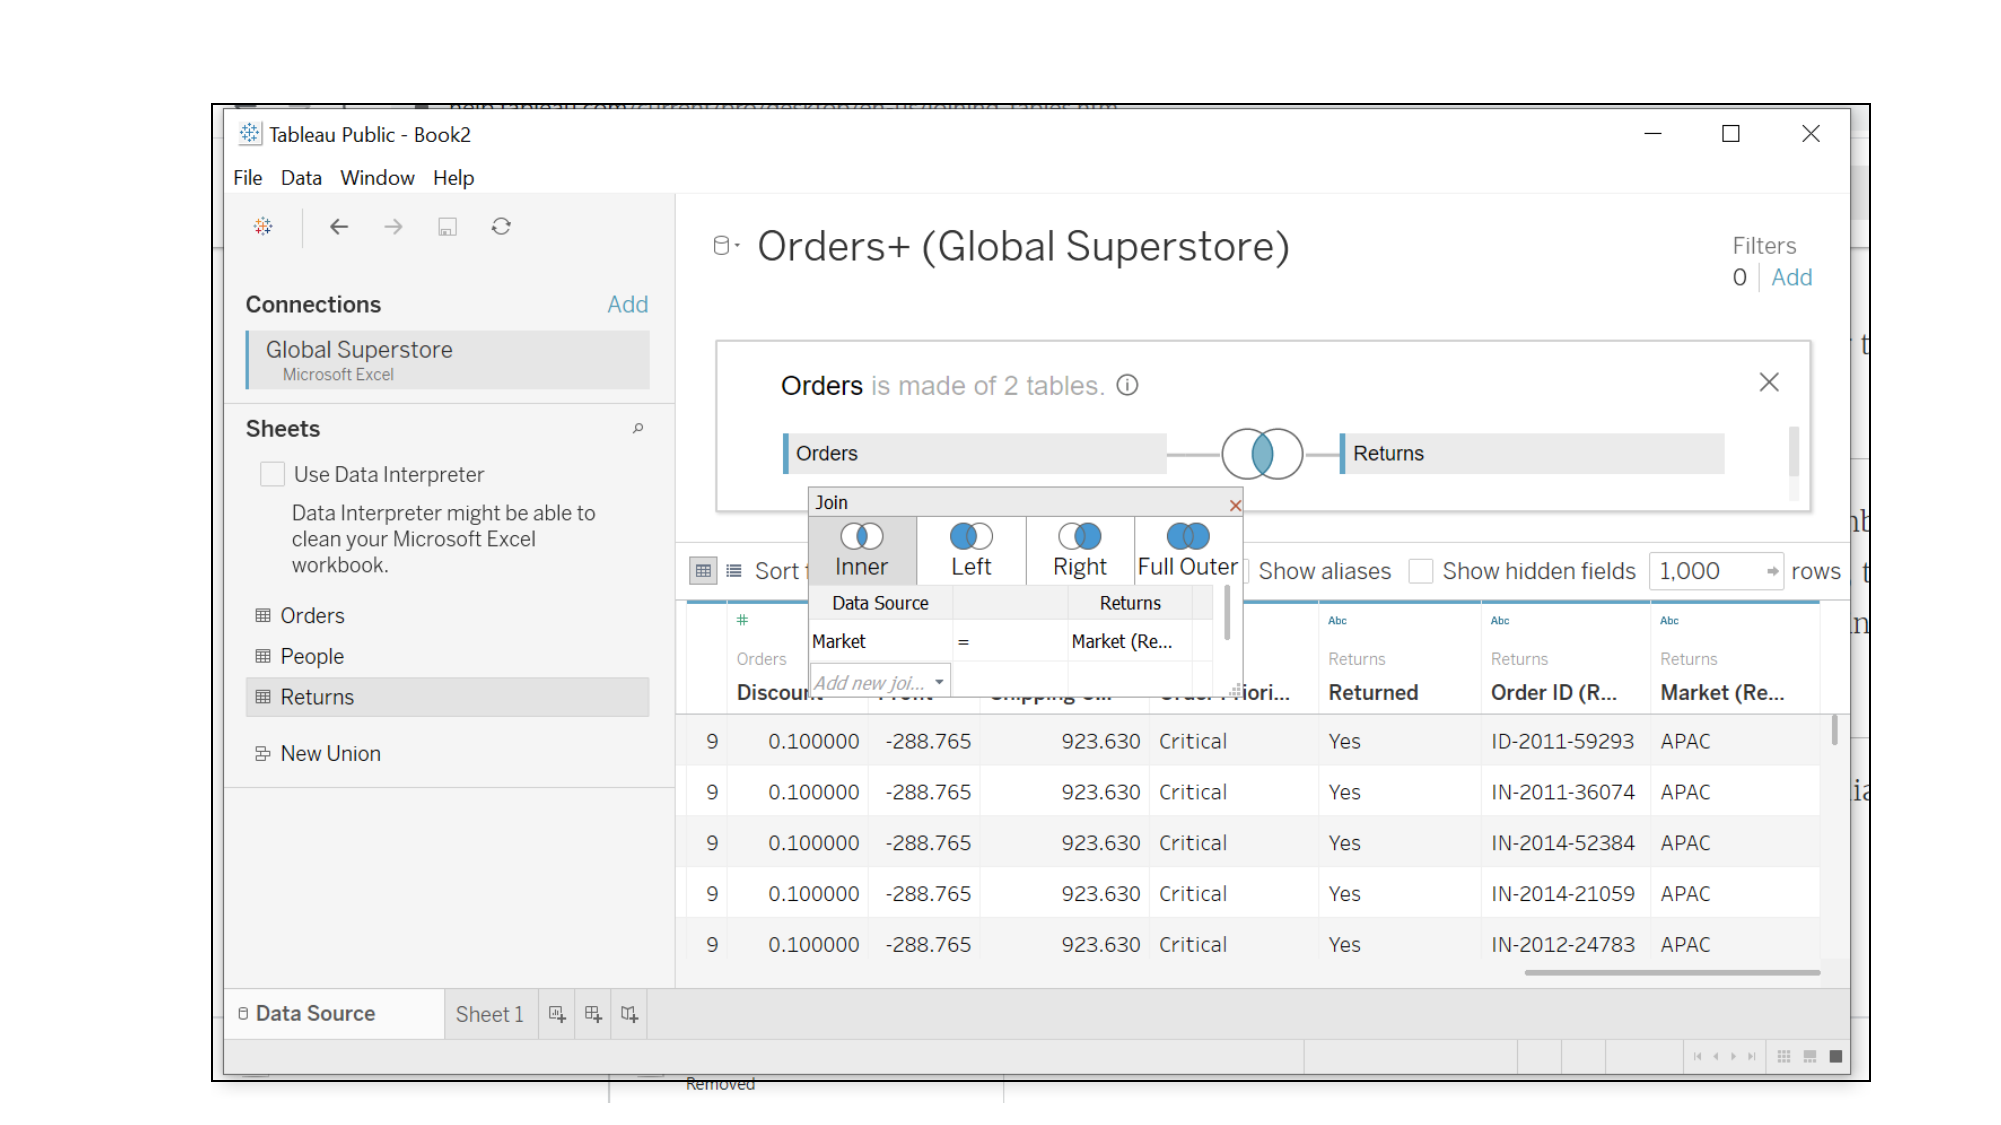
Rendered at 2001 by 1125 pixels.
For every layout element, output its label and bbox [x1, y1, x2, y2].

picture [211, 104, 1871, 1103]
